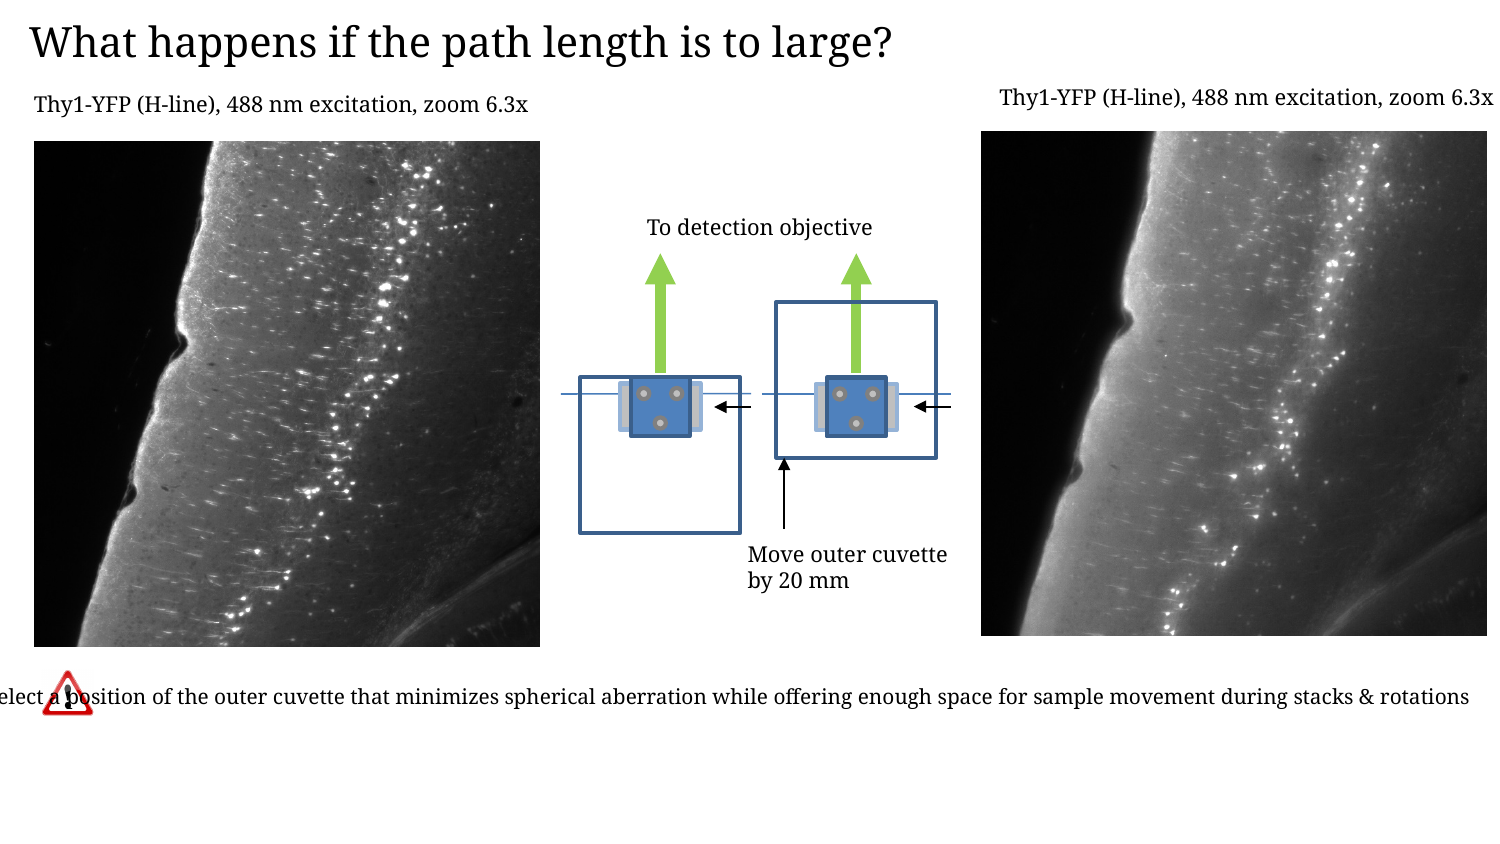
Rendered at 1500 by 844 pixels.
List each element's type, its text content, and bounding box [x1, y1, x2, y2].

picture [40, 669, 94, 717]
text_box To detection objective [632, 206, 889, 247]
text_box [761, 301, 951, 458]
picture [981, 131, 1487, 637]
text_box What happens if the path length is to large? [13, 0, 1364, 112]
picture [34, 141, 540, 647]
text_box Select a position of the outer cuvette that minimizes spherical aberration while offering enough space for sample movement during stacks & rotations [99, 676, 1485, 717]
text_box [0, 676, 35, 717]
text_box Thy1-YFP (H-line), 488 nm excitation, zoom 6.3x [984, 76, 1500, 118]
text_box Thy1-YFP (H-line), 488 nm excitation, zoom 6.3x [19, 83, 544, 125]
text_box Move outer cuvette by 20 mm [732, 533, 969, 601]
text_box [560, 376, 752, 534]
